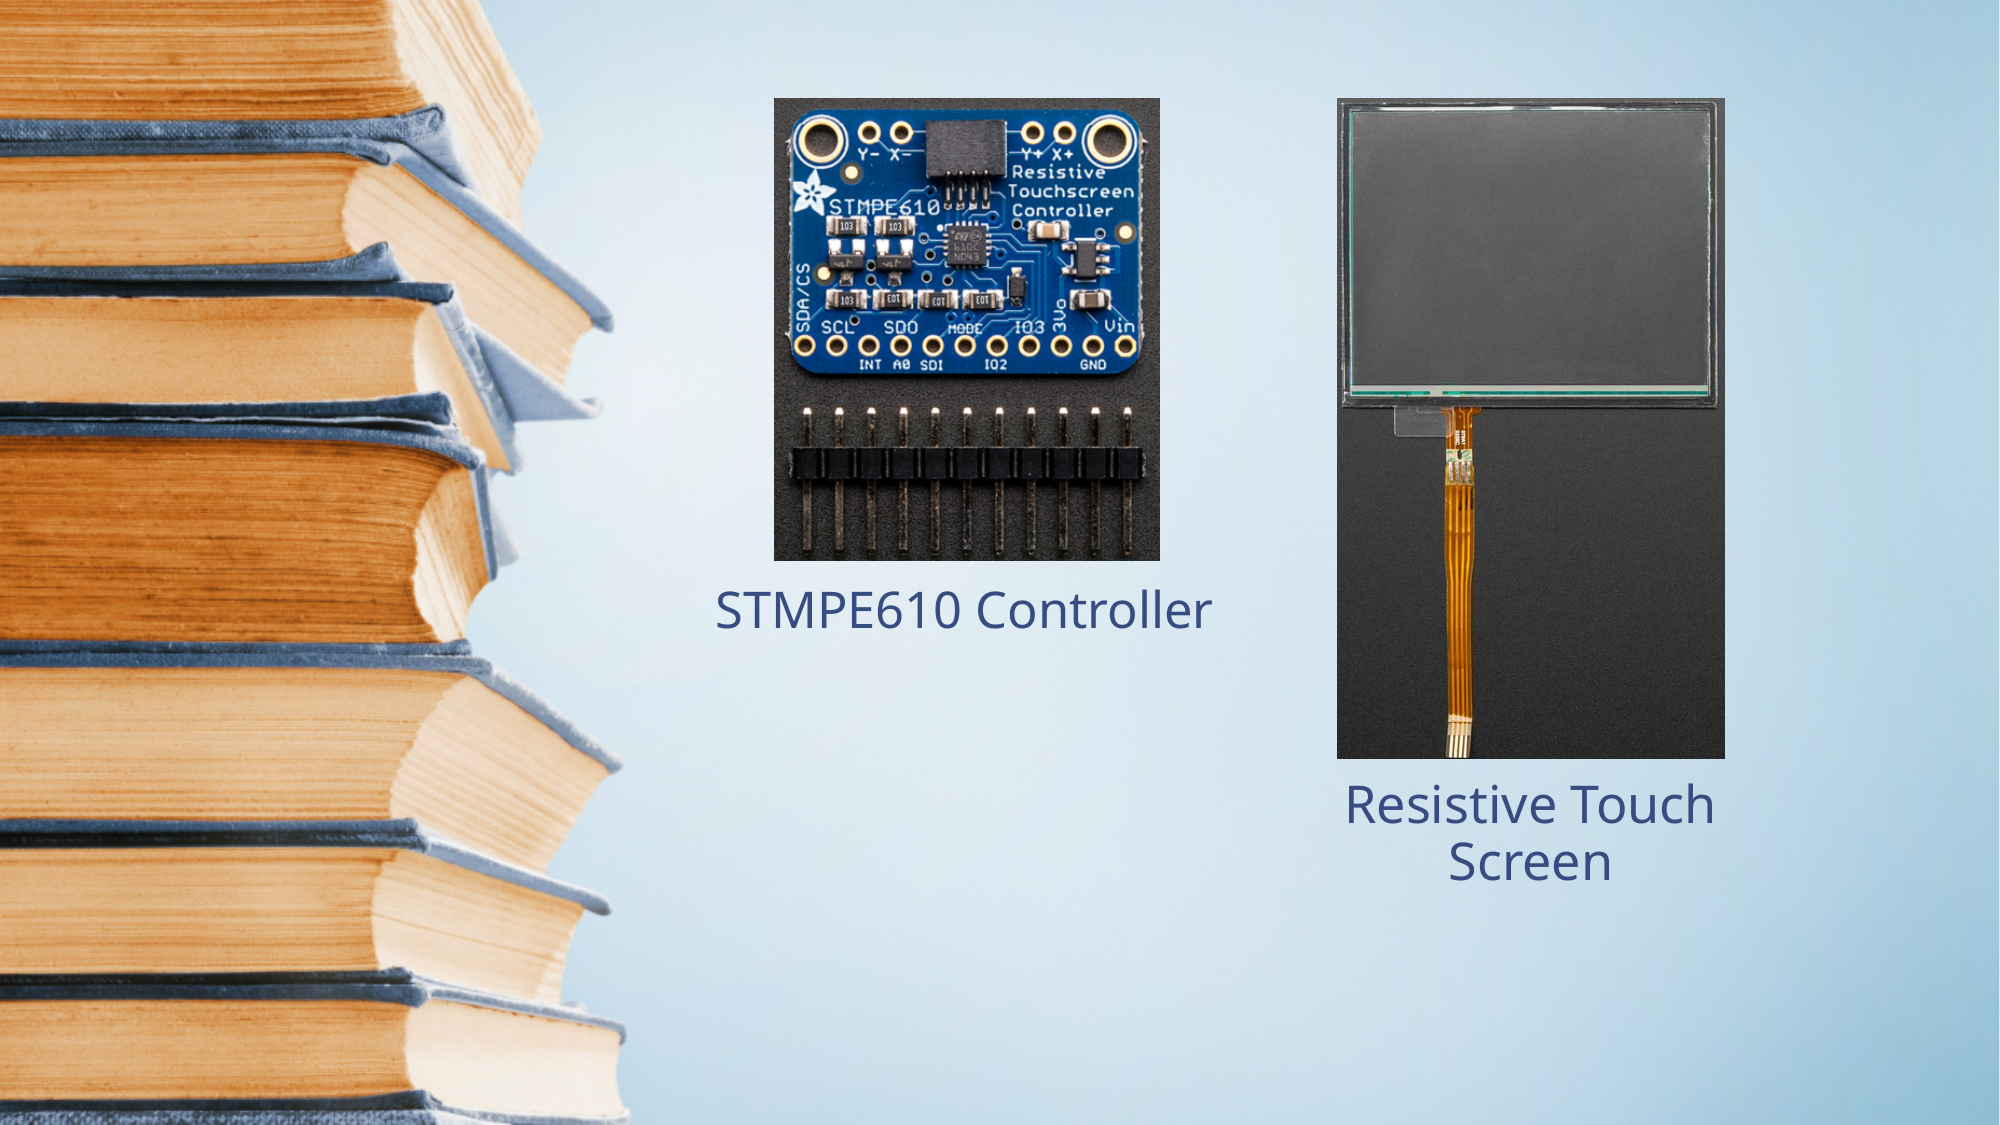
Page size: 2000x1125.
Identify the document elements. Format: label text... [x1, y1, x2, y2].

title STMPE610 Controller [692, 560, 1238, 650]
text_box Resistive Touch Screen [1258, 812, 1804, 902]
picture [0, 0, 2000, 1125]
